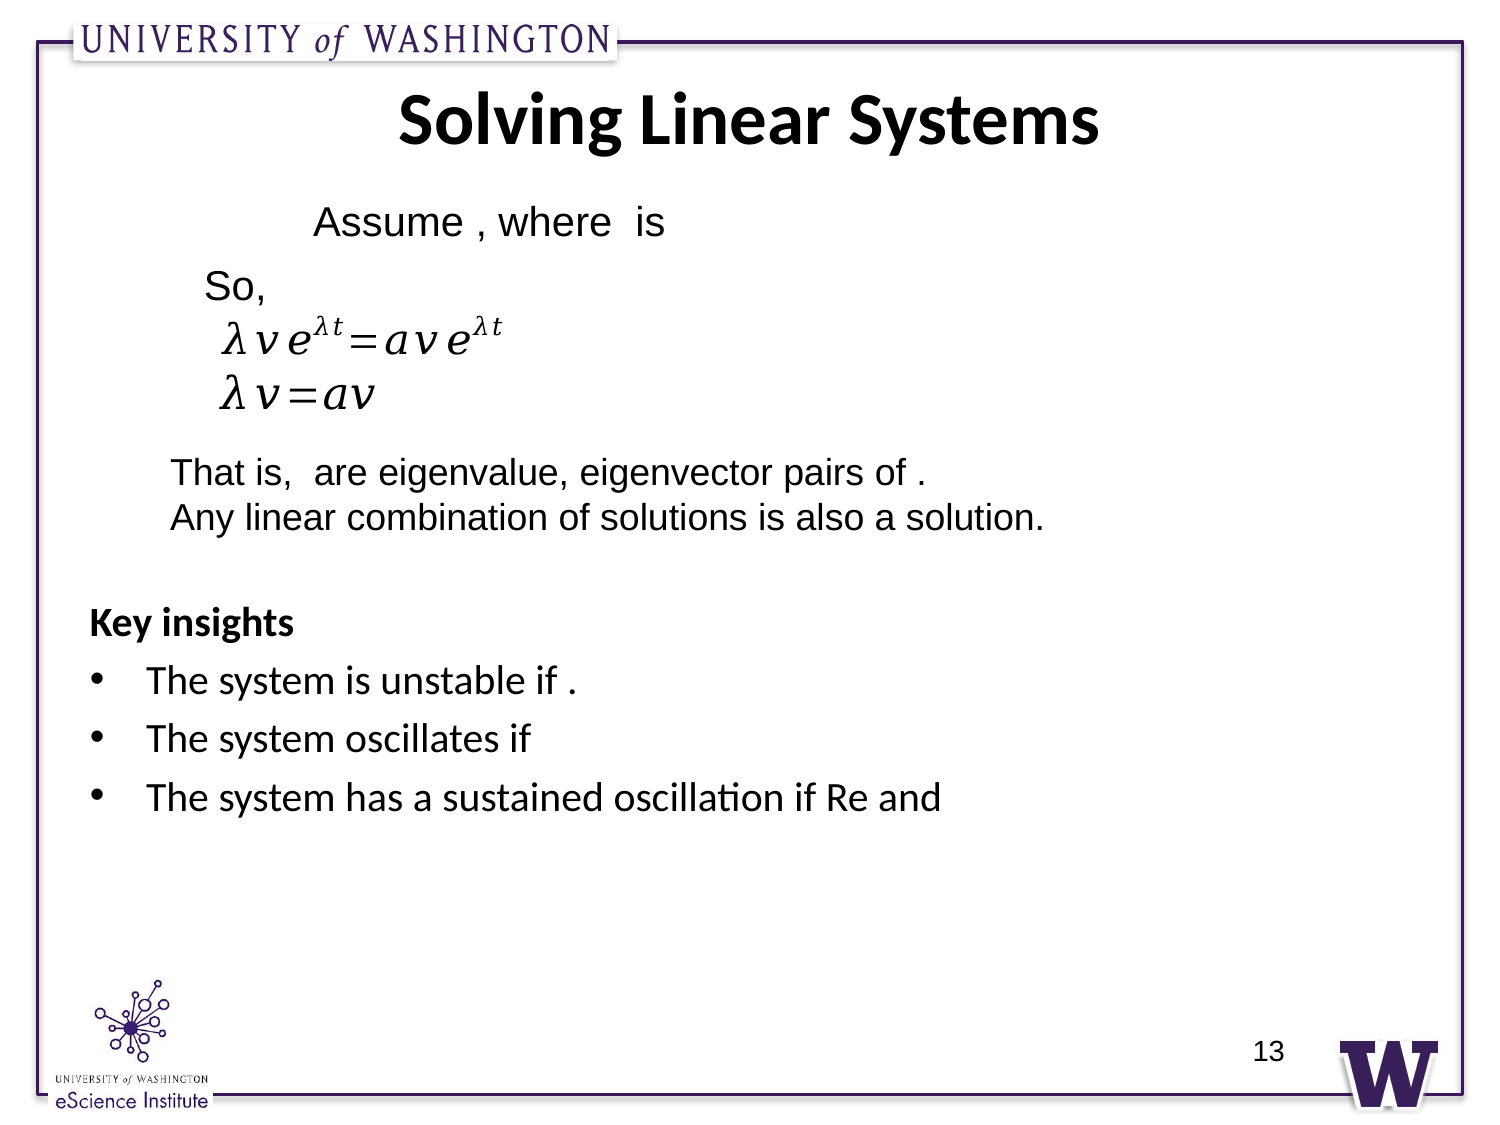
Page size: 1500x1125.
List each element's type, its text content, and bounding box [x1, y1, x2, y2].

title Solving Linear Systems [75, 62, 1425, 200]
picture [1340, 1041, 1438, 1107]
picture [81, 24, 609, 61]
picture [48, 978, 213, 1113]
slide_number 13 [1237, 1025, 1325, 1085]
